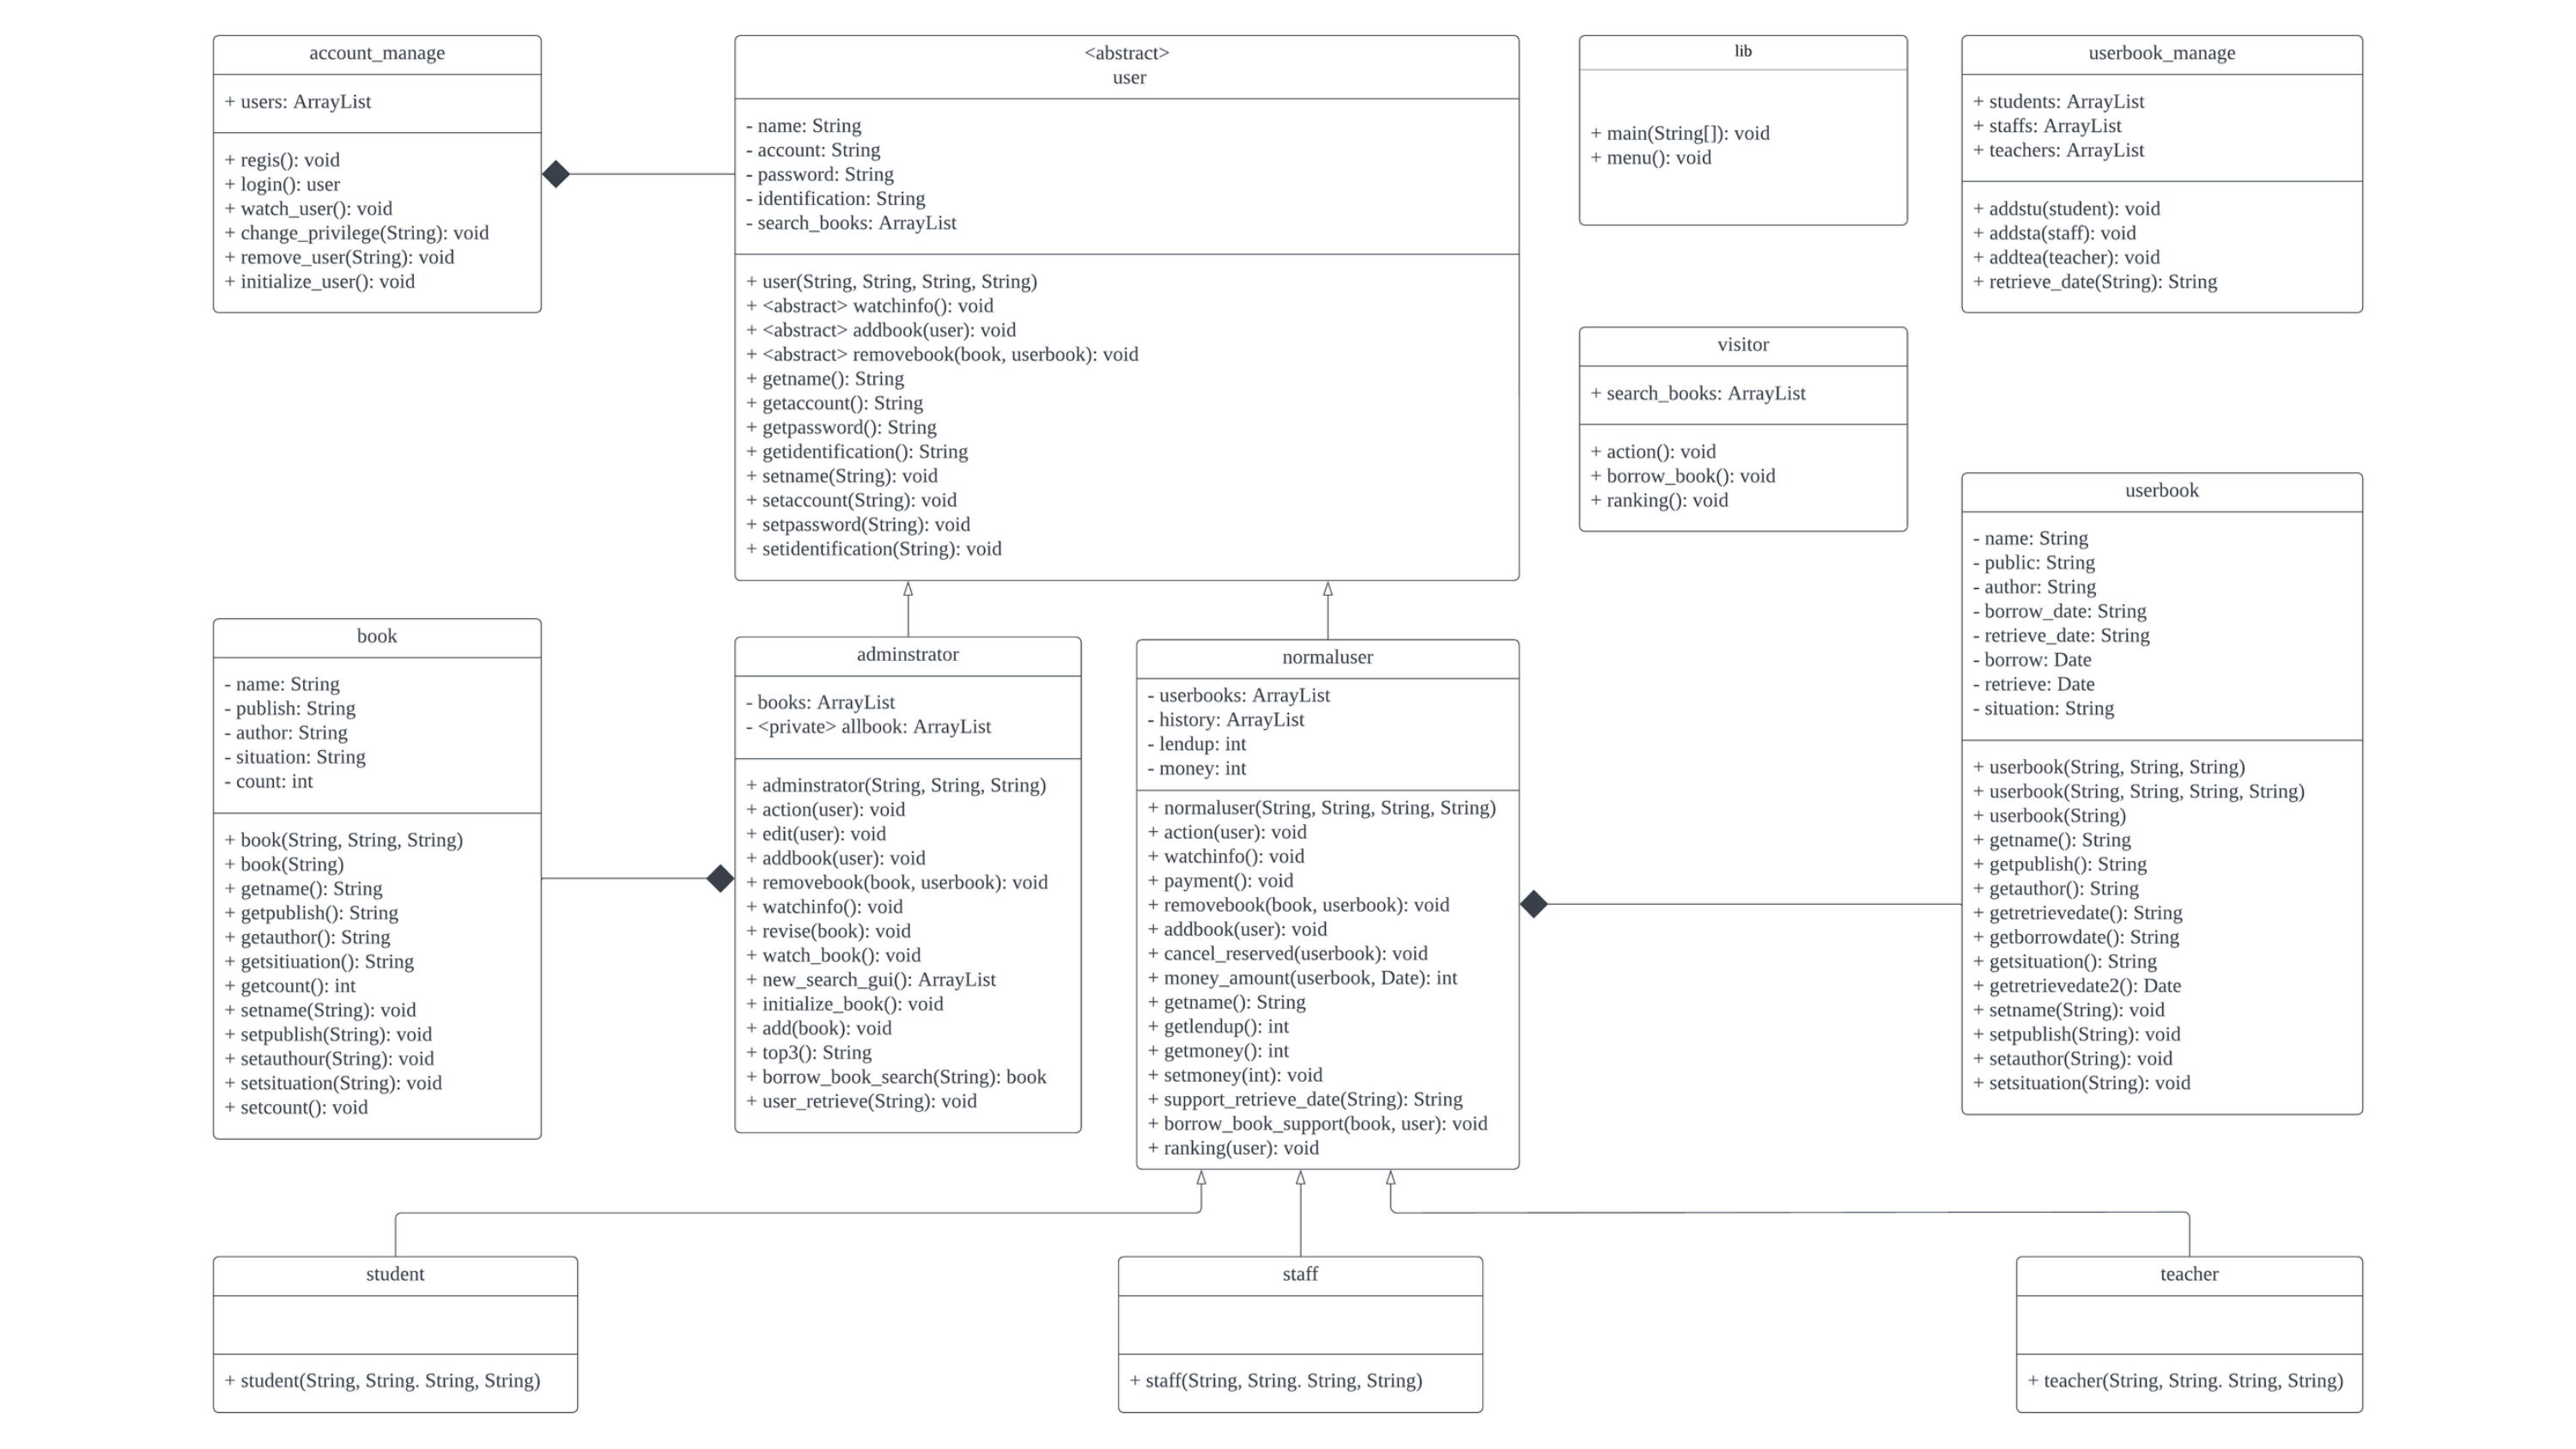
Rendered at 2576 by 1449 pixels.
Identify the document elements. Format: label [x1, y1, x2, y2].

picture [176, 0, 2400, 1449]
